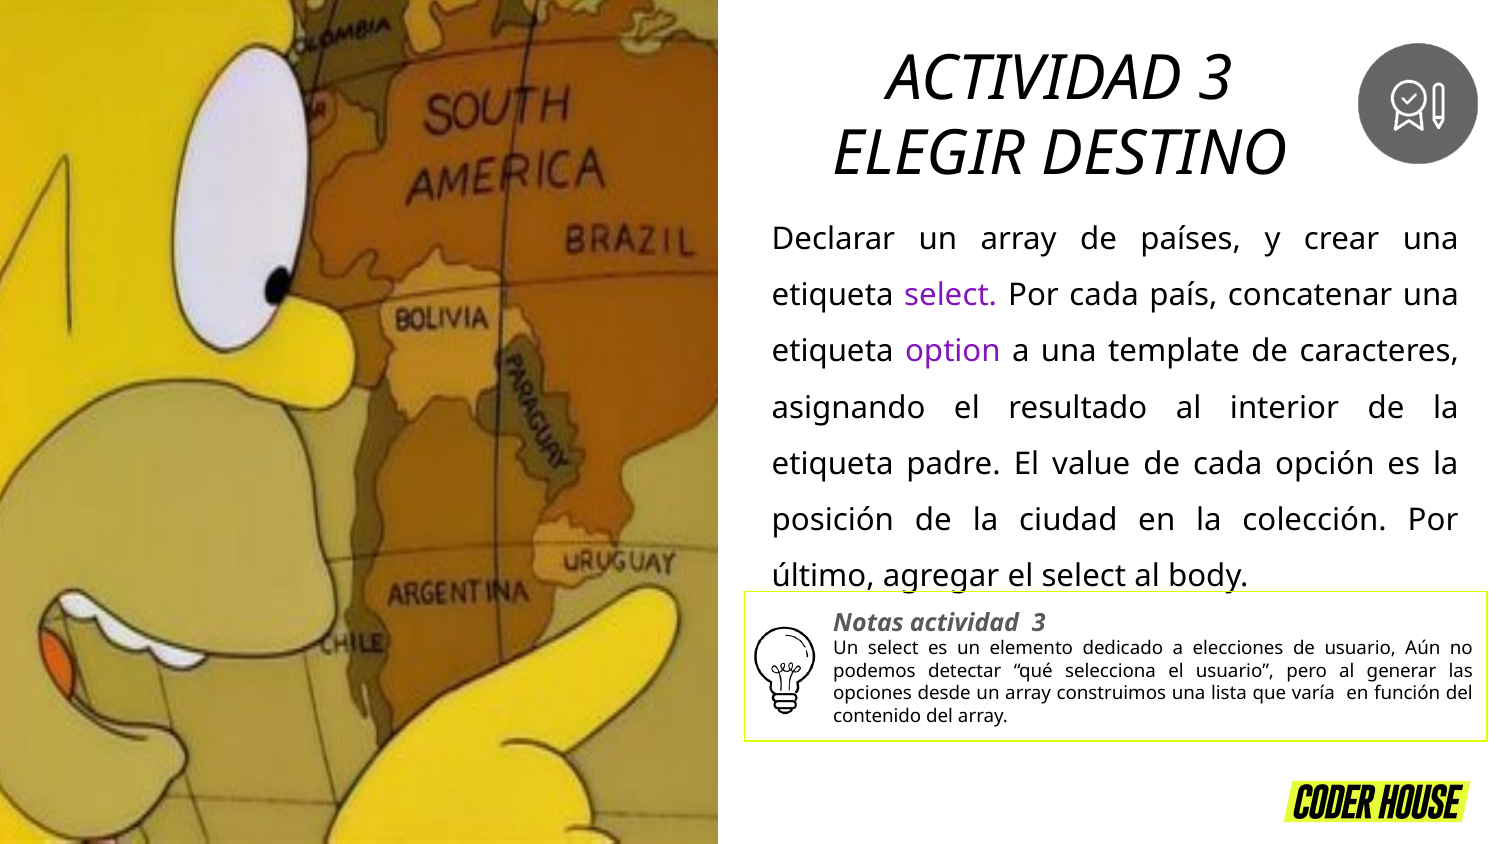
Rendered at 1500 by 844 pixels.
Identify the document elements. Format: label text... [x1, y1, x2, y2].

picture [0, 0, 719, 844]
picture [1358, 43, 1479, 164]
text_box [744, 591, 1488, 721]
text_box ACTIVIDAD 3 ELEGIR DESTINO [749, 22, 1371, 185]
text_box Declarar un array de países, y crear una etiqueta select. Por cada país, concatenar una etiqueta option a una template de caracteres, asignando el resultado al interior de la etiqueta padre. El value de cada opción es la posición de la ciudad en la colección. Por último, agregar el select al body. [756, 184, 1475, 541]
picture [1279, 774, 1475, 829]
